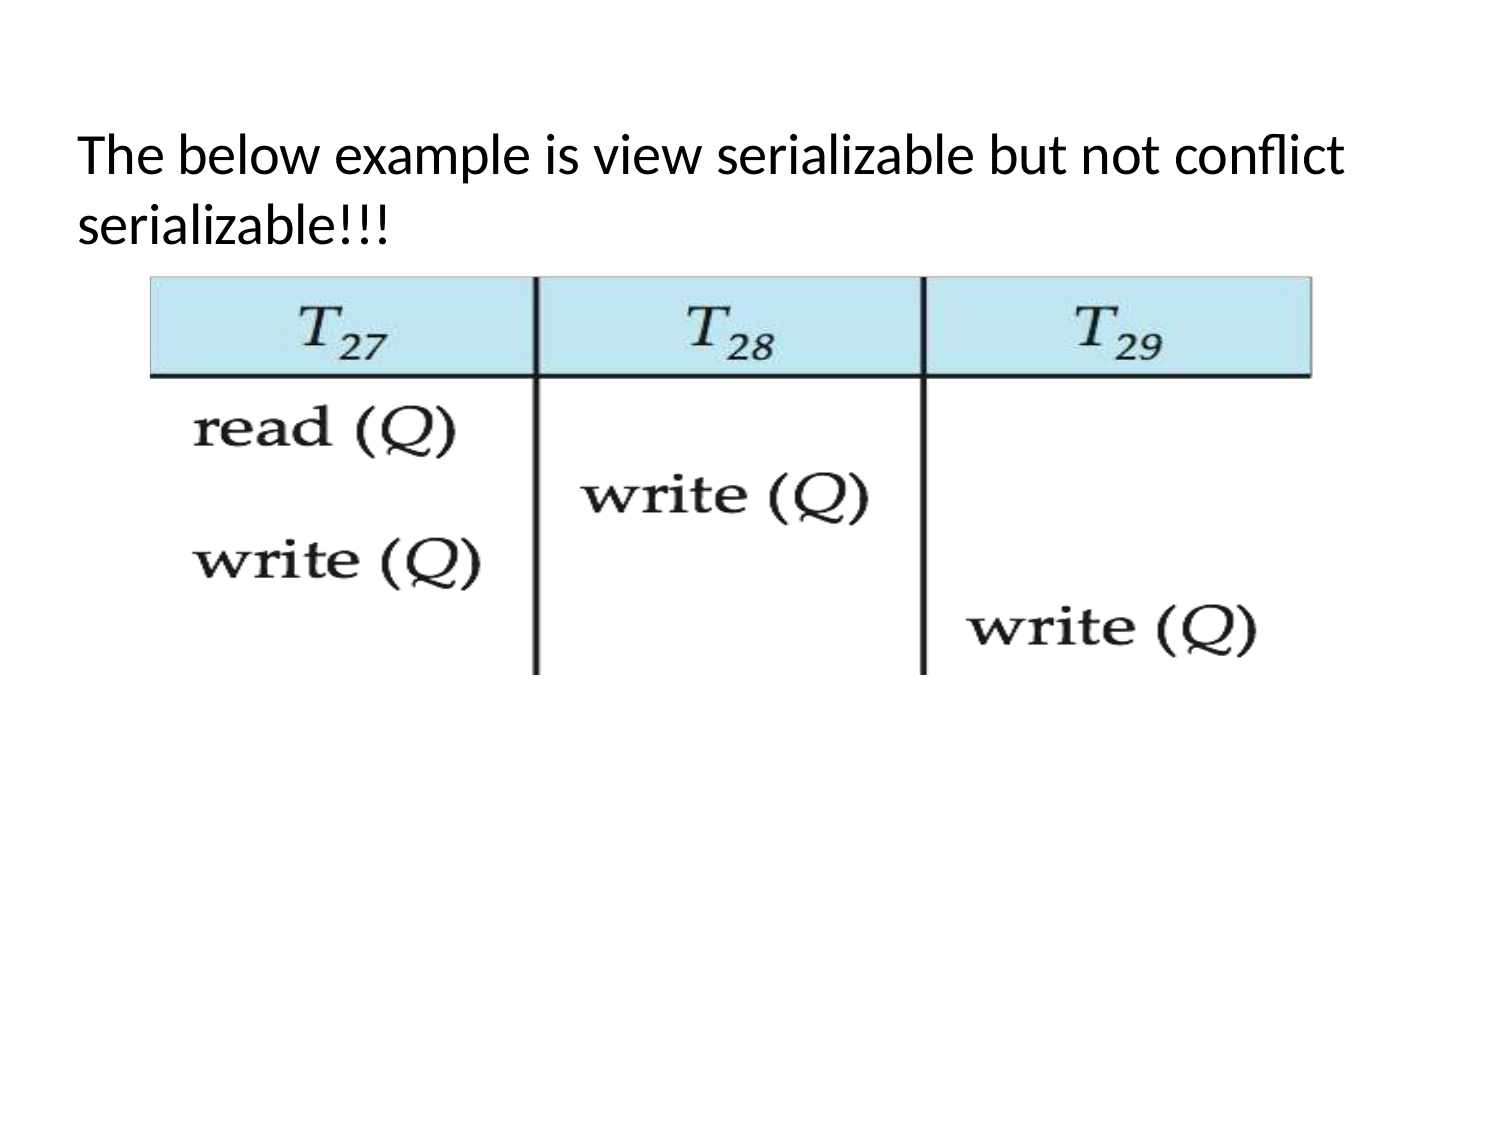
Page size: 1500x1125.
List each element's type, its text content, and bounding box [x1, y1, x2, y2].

text_box [149, 305, 1317, 675]
title The below example is view serializable but not conflict serializable!!! [75, 114, 1363, 305]
